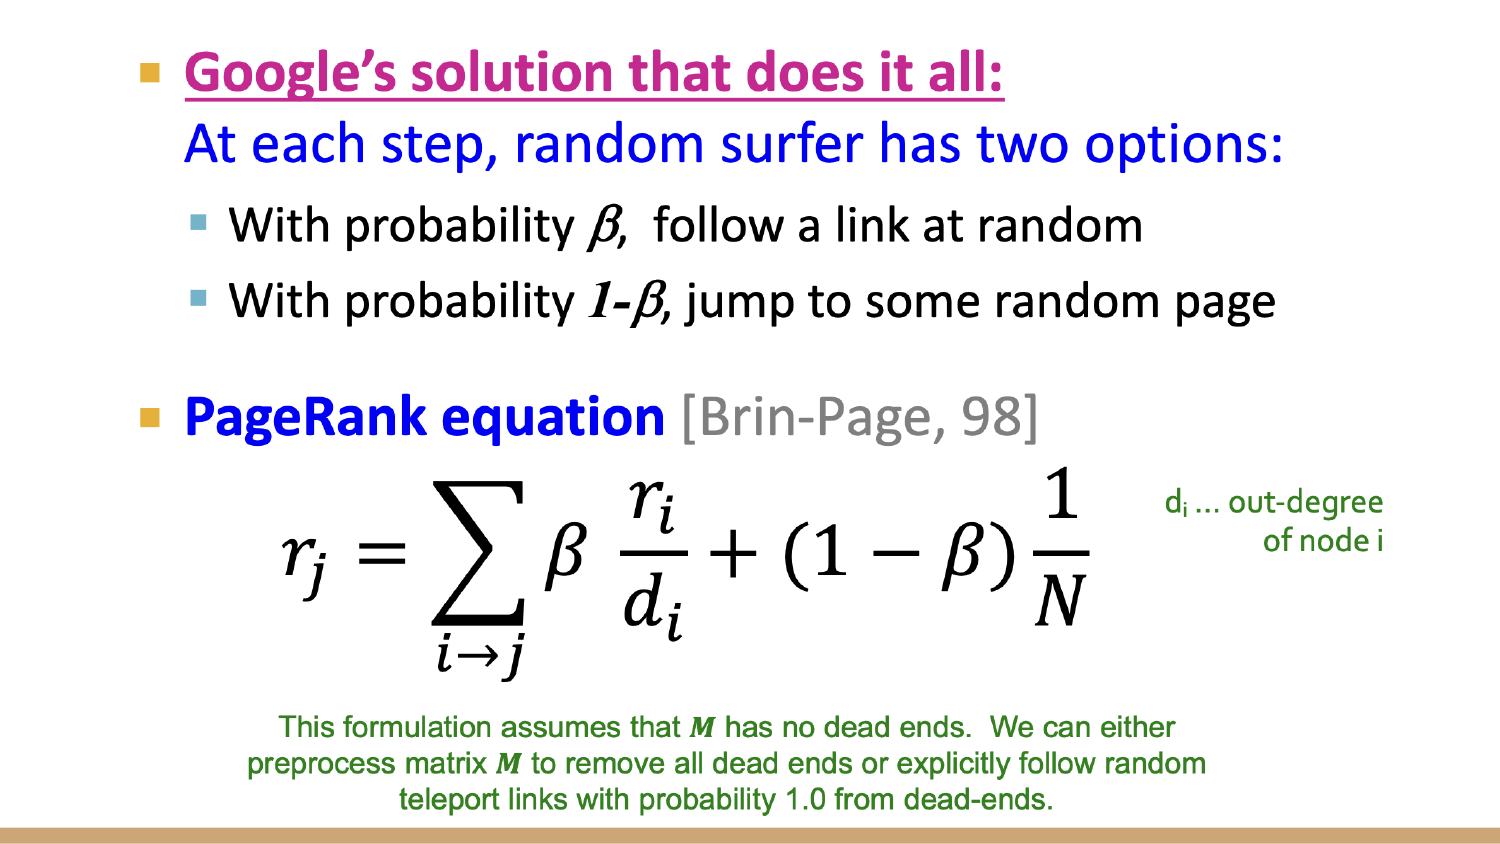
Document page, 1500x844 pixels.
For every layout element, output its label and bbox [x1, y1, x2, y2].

picture [109, 24, 1391, 819]
